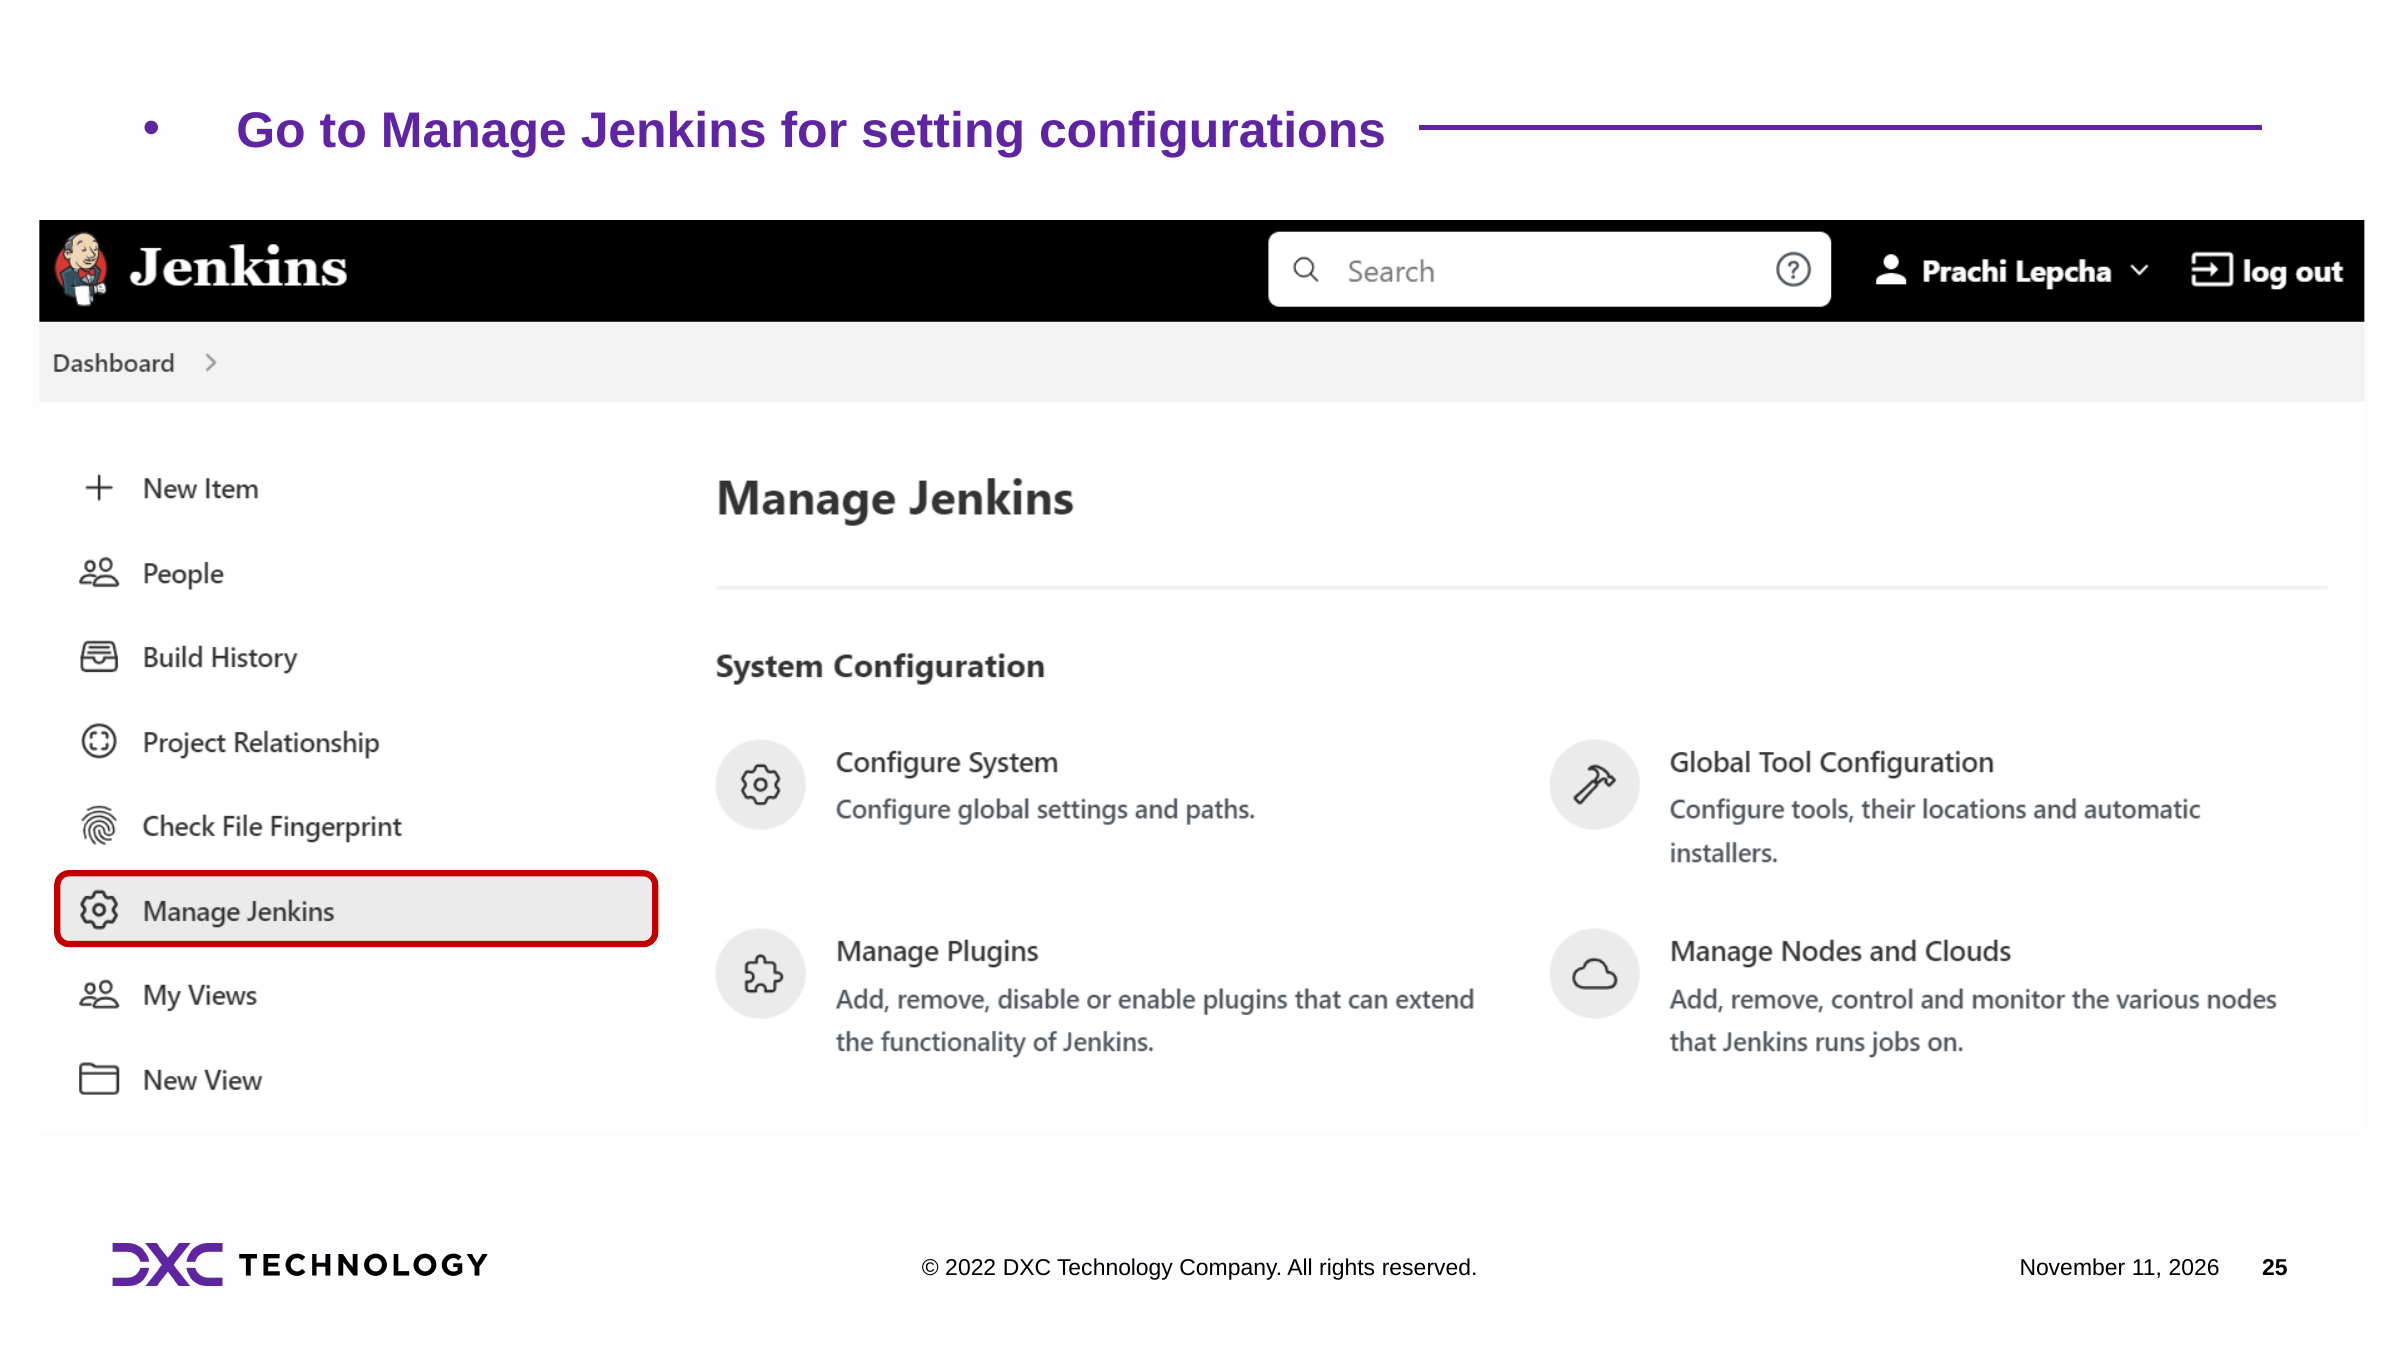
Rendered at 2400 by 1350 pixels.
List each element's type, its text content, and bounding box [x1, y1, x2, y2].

title Go to Manage Jenkins for setting configurations [142, 93, 1412, 171]
picture [112, 1243, 488, 1286]
picture [39, 220, 2365, 1130]
